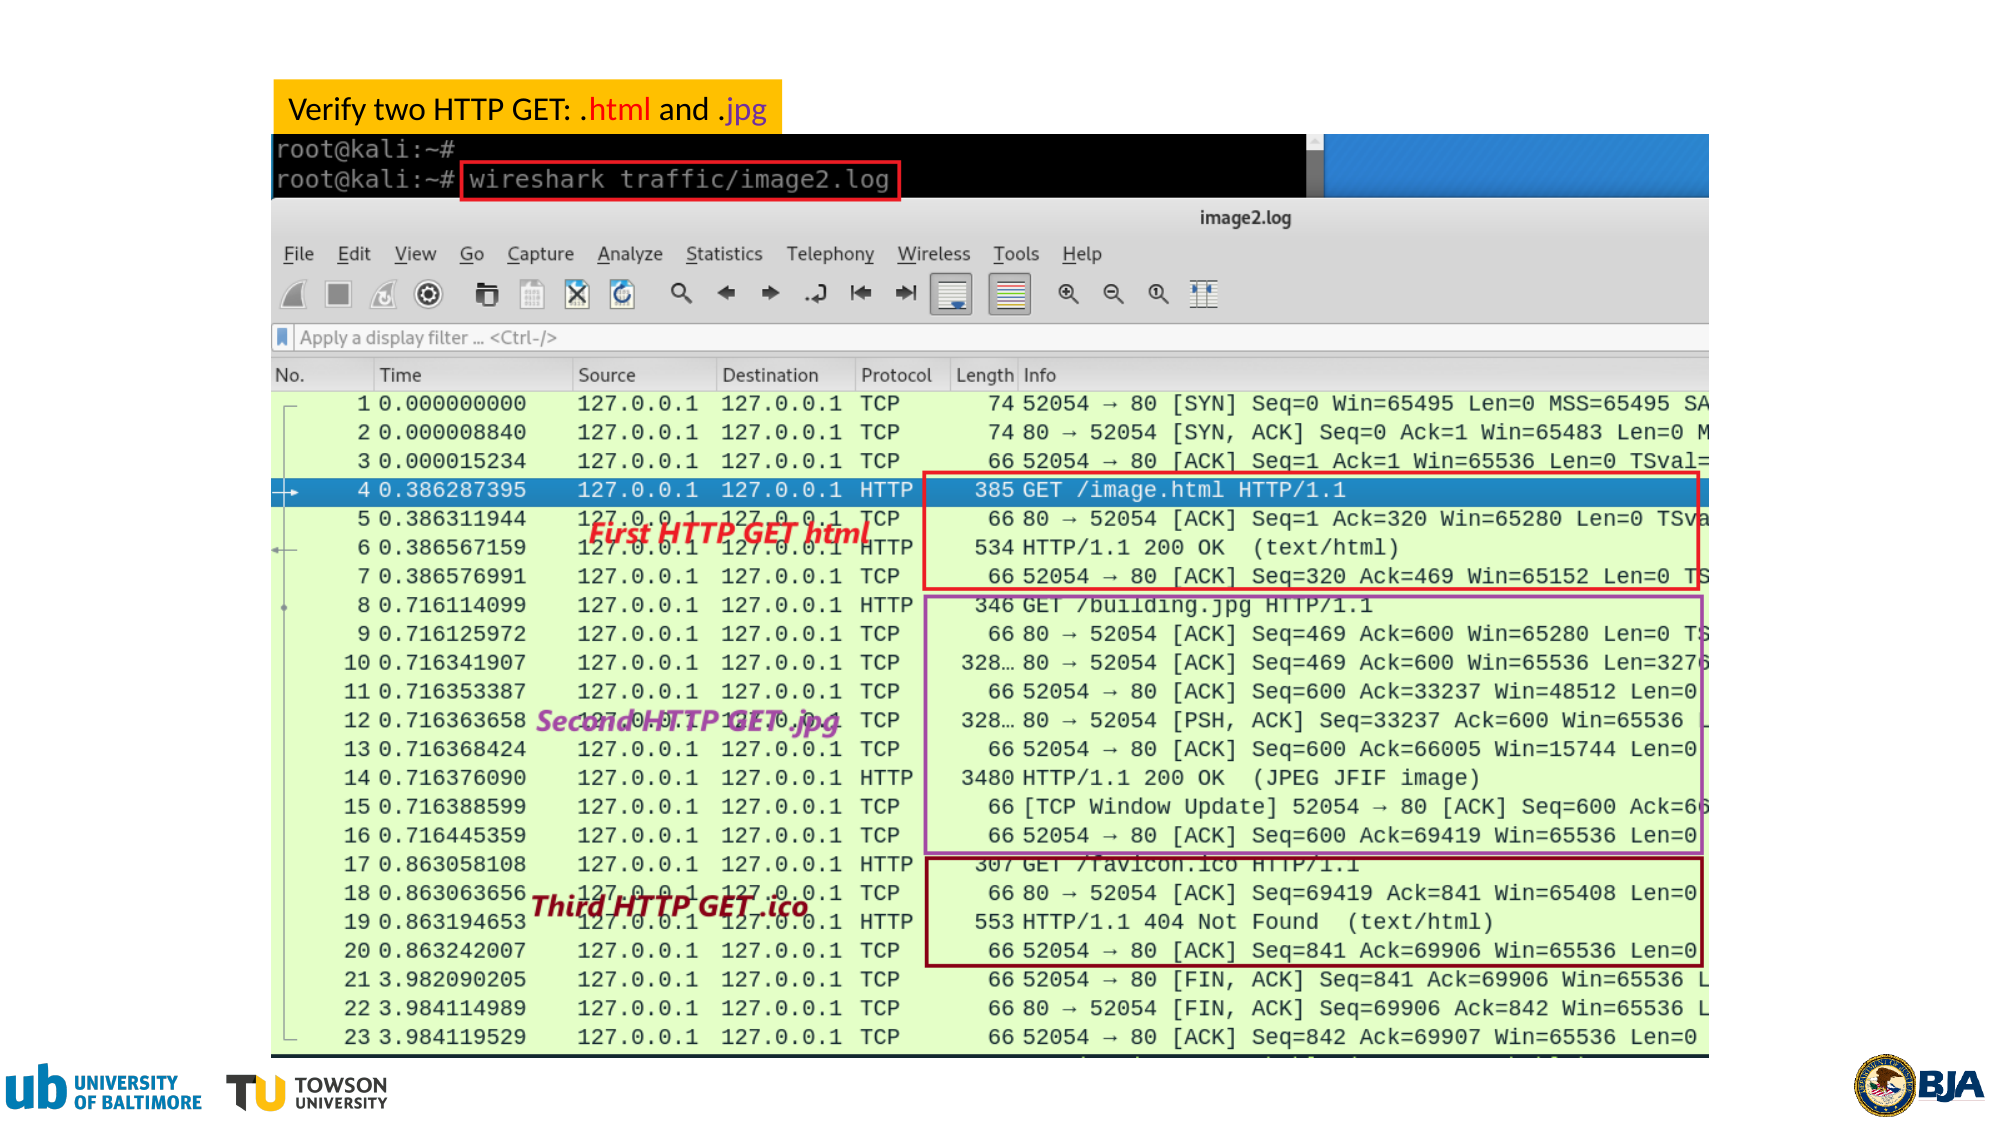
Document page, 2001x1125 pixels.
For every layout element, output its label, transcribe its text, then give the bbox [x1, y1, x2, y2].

picture [1854, 1054, 1986, 1117]
text_box Verify two HTTP GET: .html and .jpg [273, 79, 783, 134]
picture [271, 134, 1709, 1058]
picture [0, 1031, 407, 1125]
